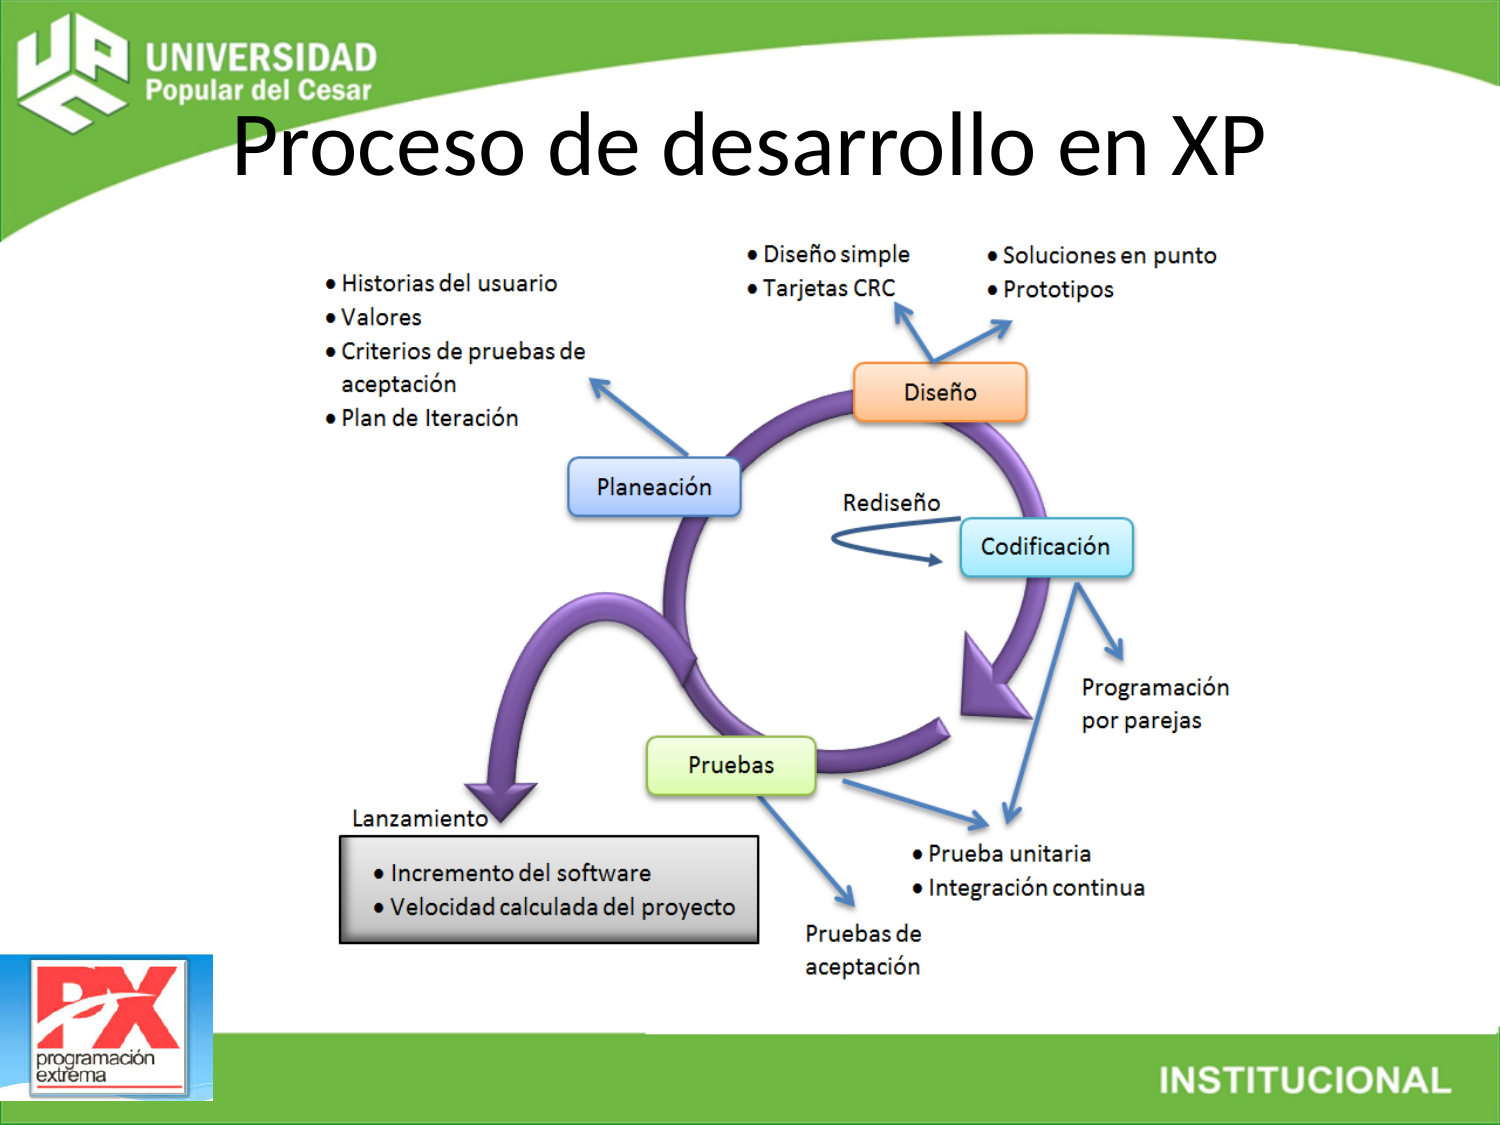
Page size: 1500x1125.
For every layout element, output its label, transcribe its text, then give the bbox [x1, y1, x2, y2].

picture [0, 0, 1500, 1125]
title Proceso de desarrollo en XP [75, 45, 1425, 233]
